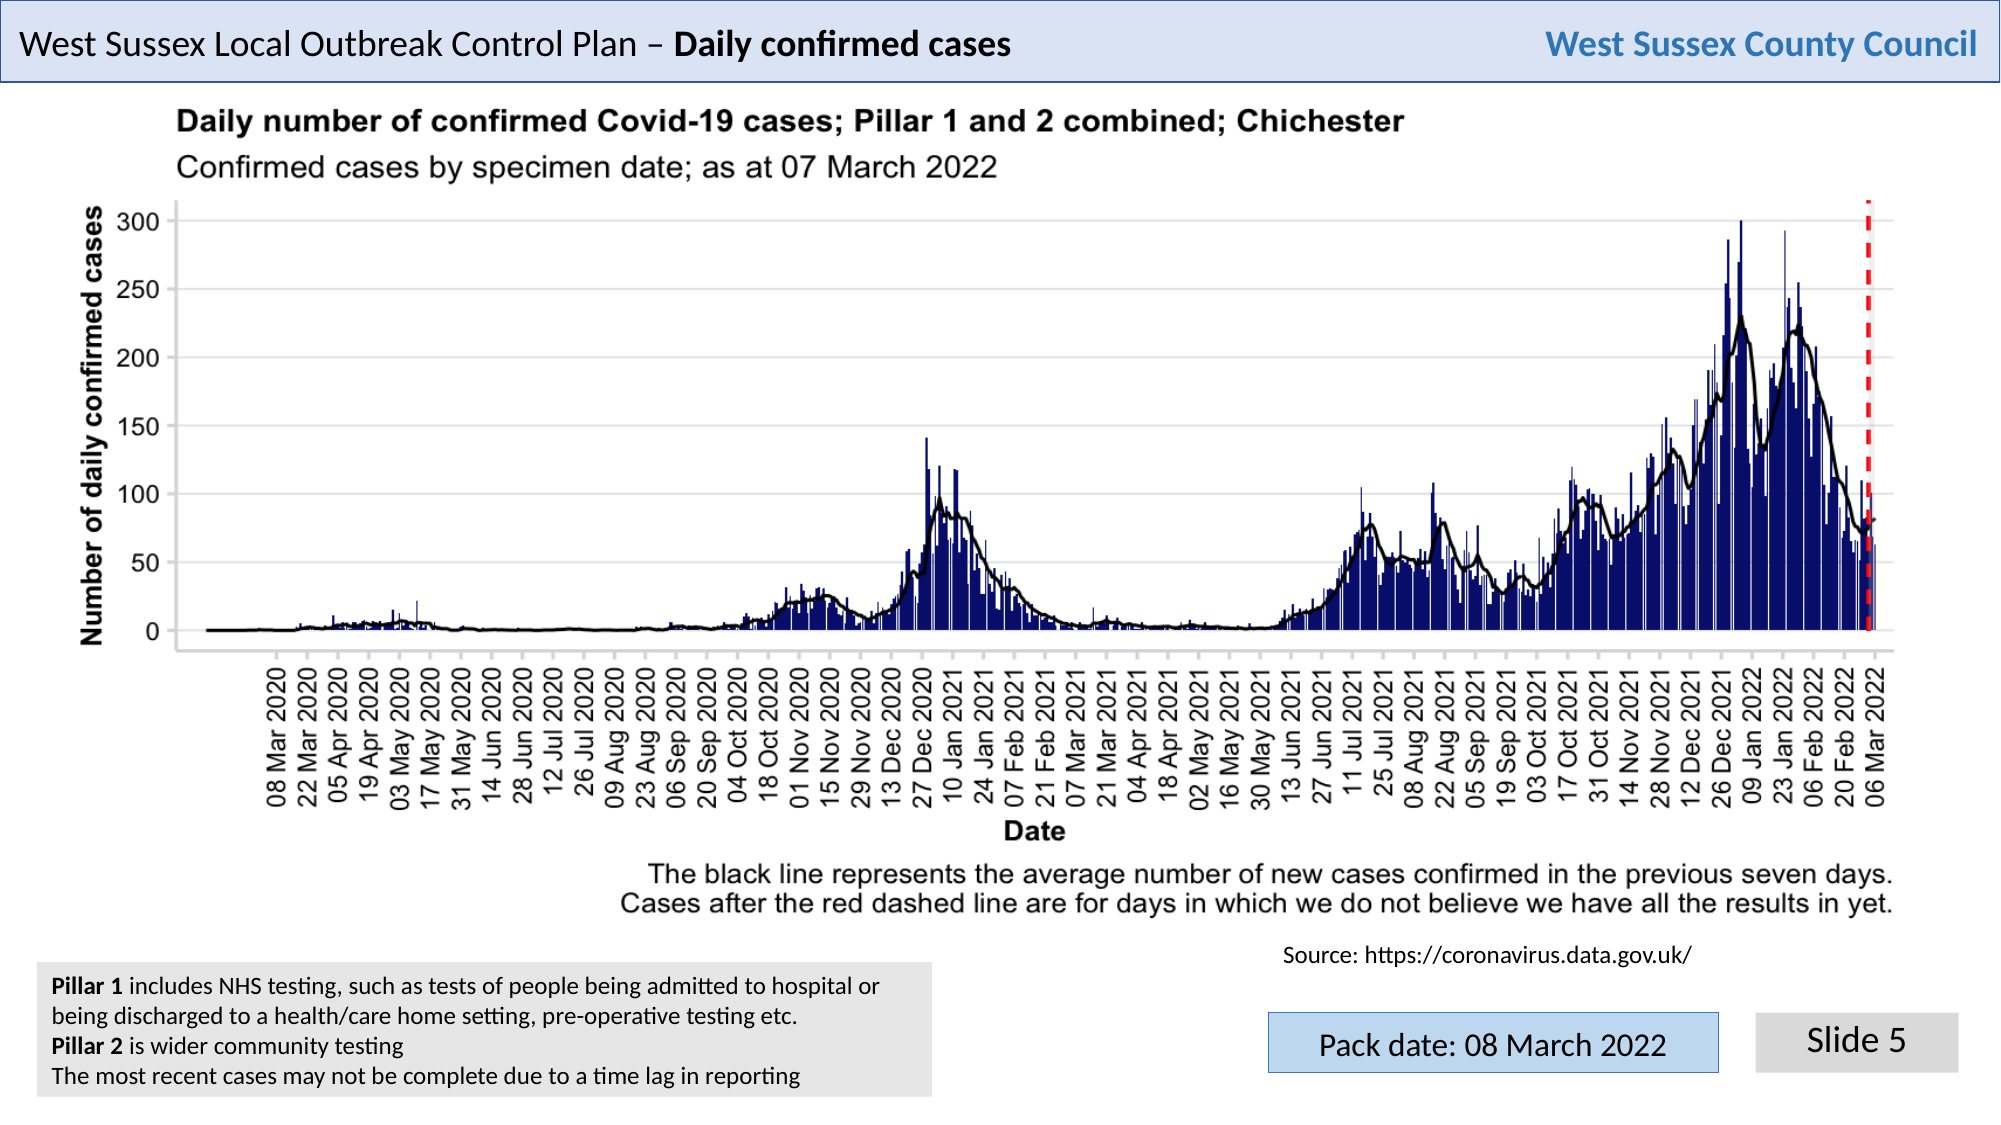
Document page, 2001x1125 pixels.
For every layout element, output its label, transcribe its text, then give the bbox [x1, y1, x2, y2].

picture [63, 91, 1912, 935]
list Source: https://coronavirus.data.gov.uk/ [1268, 935, 1912, 995]
list Slide 5 [1755, 1012, 1959, 1073]
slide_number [1268, 1012, 1719, 1073]
